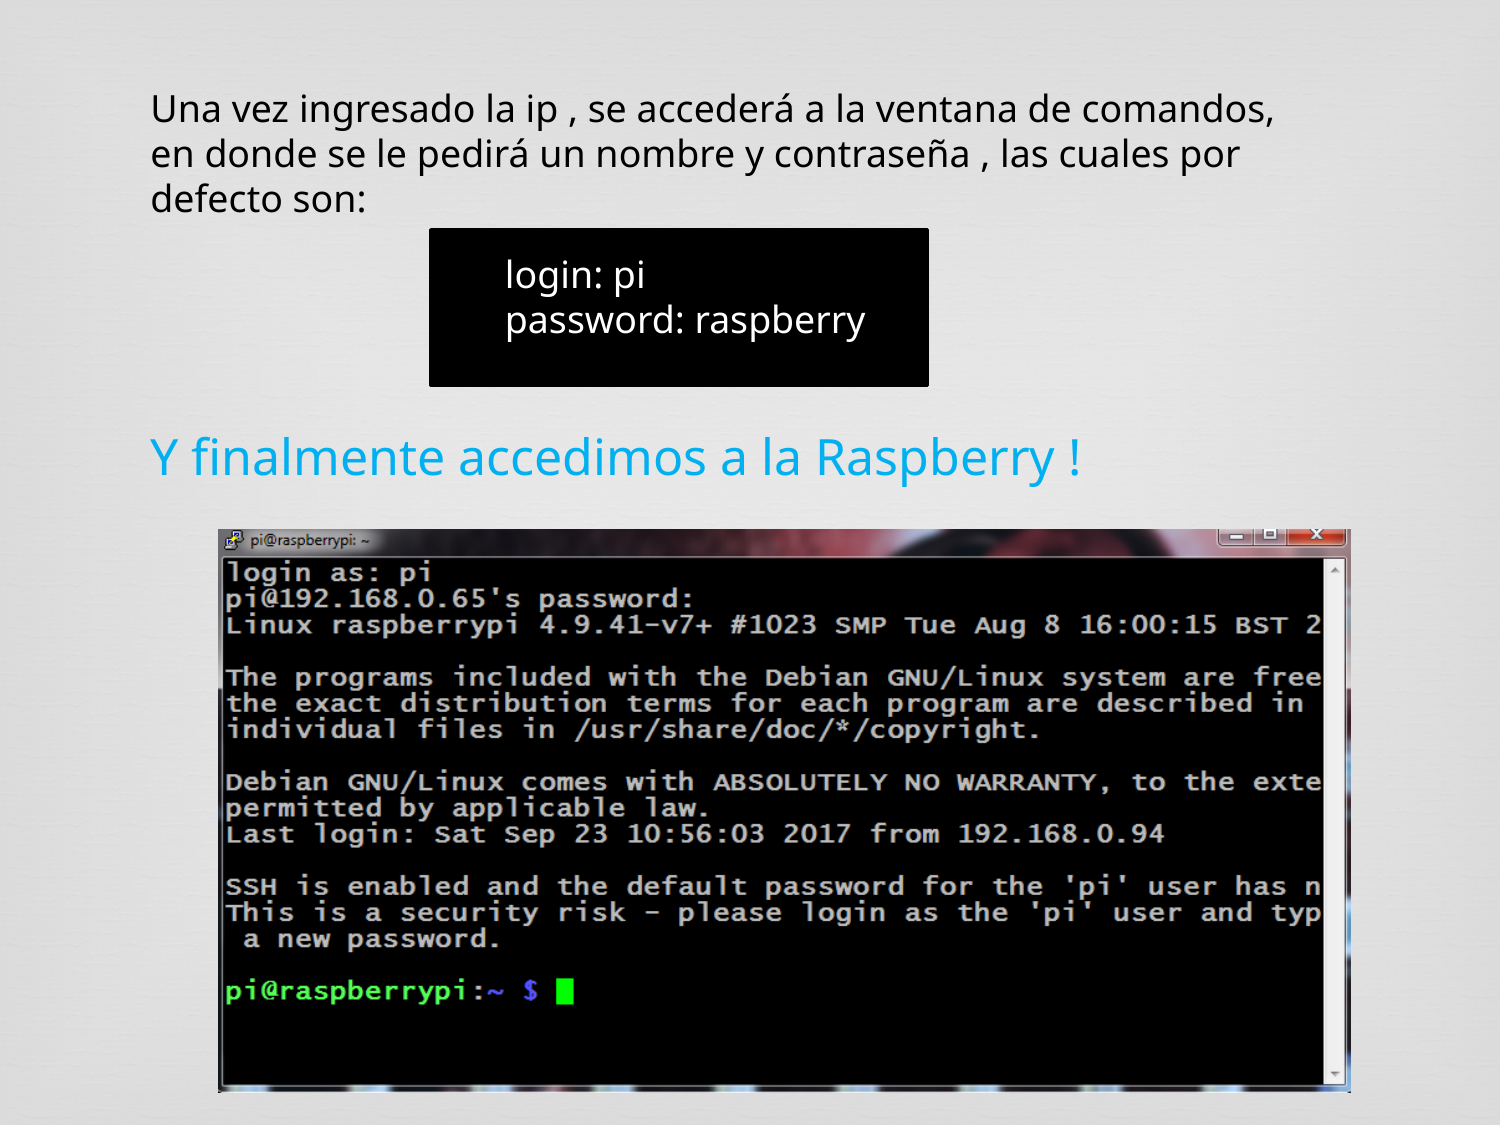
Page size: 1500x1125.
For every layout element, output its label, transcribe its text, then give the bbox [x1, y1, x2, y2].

text_box [429, 228, 929, 387]
text_box Y finalmente accedimos a la Raspberry ! [135, 417, 1329, 493]
text_box Una vez ingresado la ip , se accederá a la ventana de comandos, en donde se le pedirá un nombre y contraseña , las cuales por defecto son: [135, 78, 1306, 228]
picture [217, 528, 1352, 1094]
text_box login: pi password: raspberry [490, 243, 1069, 349]
